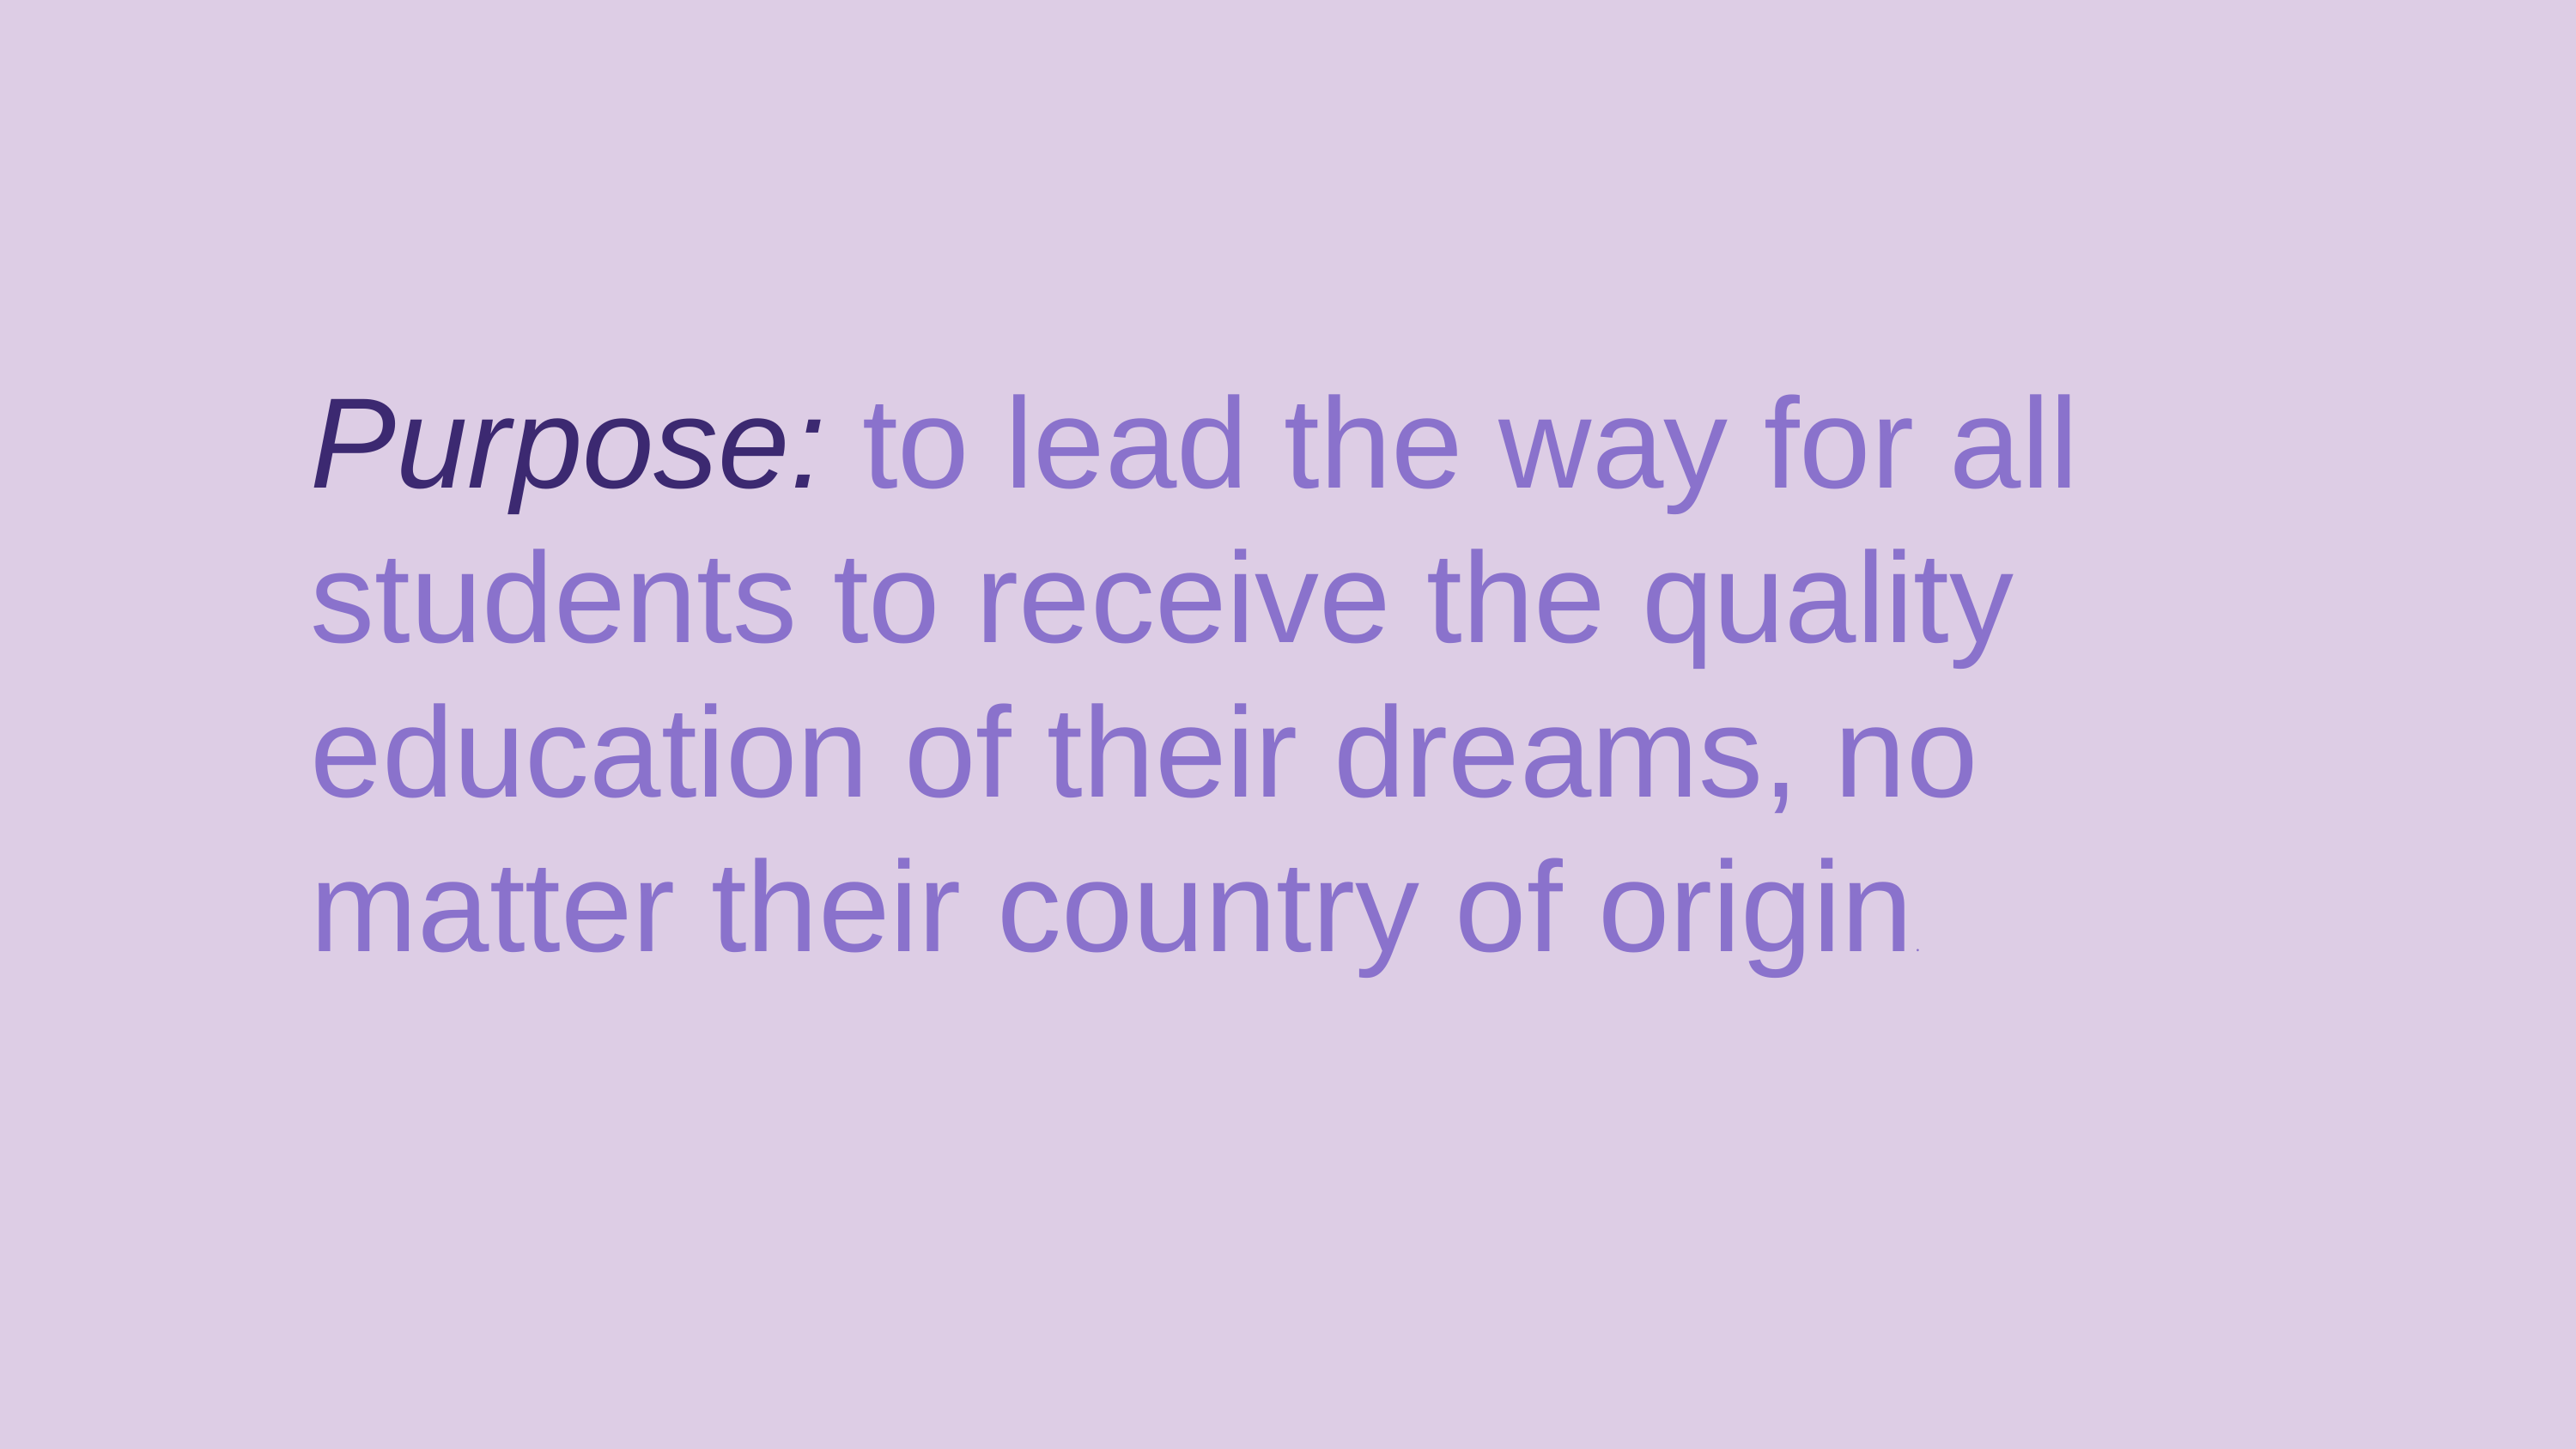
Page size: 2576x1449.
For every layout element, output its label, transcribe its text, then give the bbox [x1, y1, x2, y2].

text_box Purpose: to lead the way for all students to receive the quality education of their dreams, no matter their country of origin. [289, 353, 2354, 1044]
